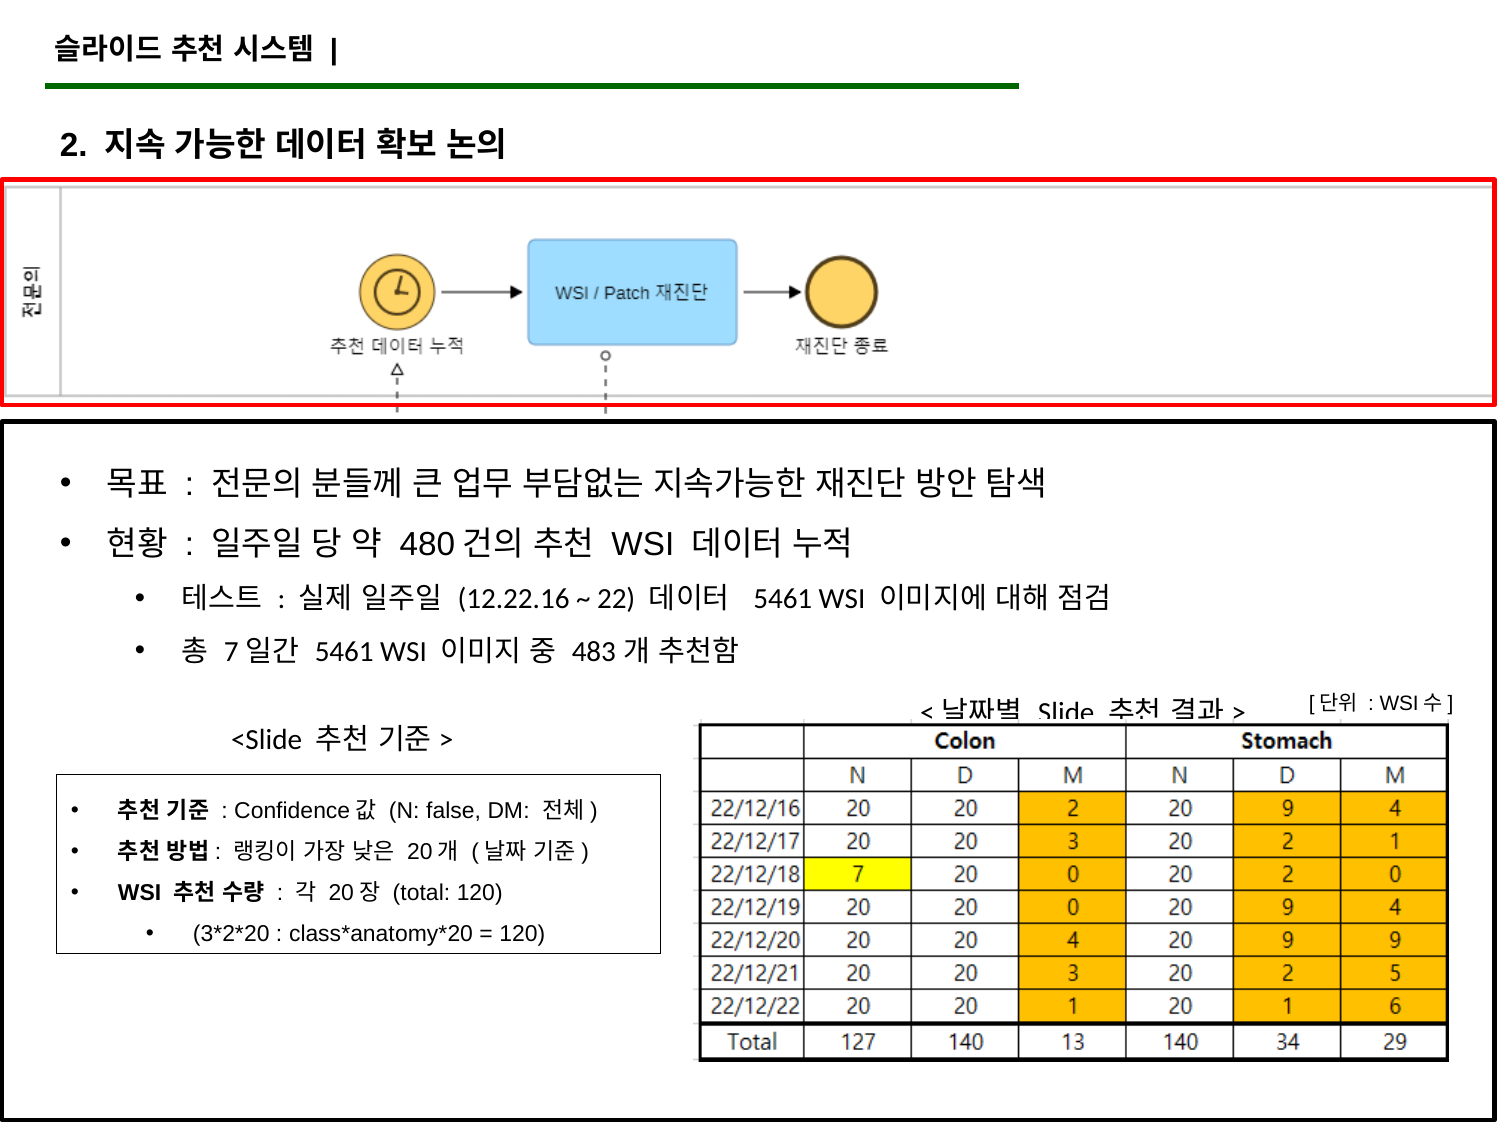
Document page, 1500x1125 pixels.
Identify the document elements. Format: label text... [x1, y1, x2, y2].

text_box 슬라이드 추천 시스템 | [40, 22, 1085, 73]
picture [0, 179, 1500, 946]
text_box 2. 지속 가능한 데이터 확보 논의 [44, 95, 1437, 171]
text_box [0, 954, 1497, 1122]
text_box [692, 667, 1476, 1062]
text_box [55, 695, 687, 957]
